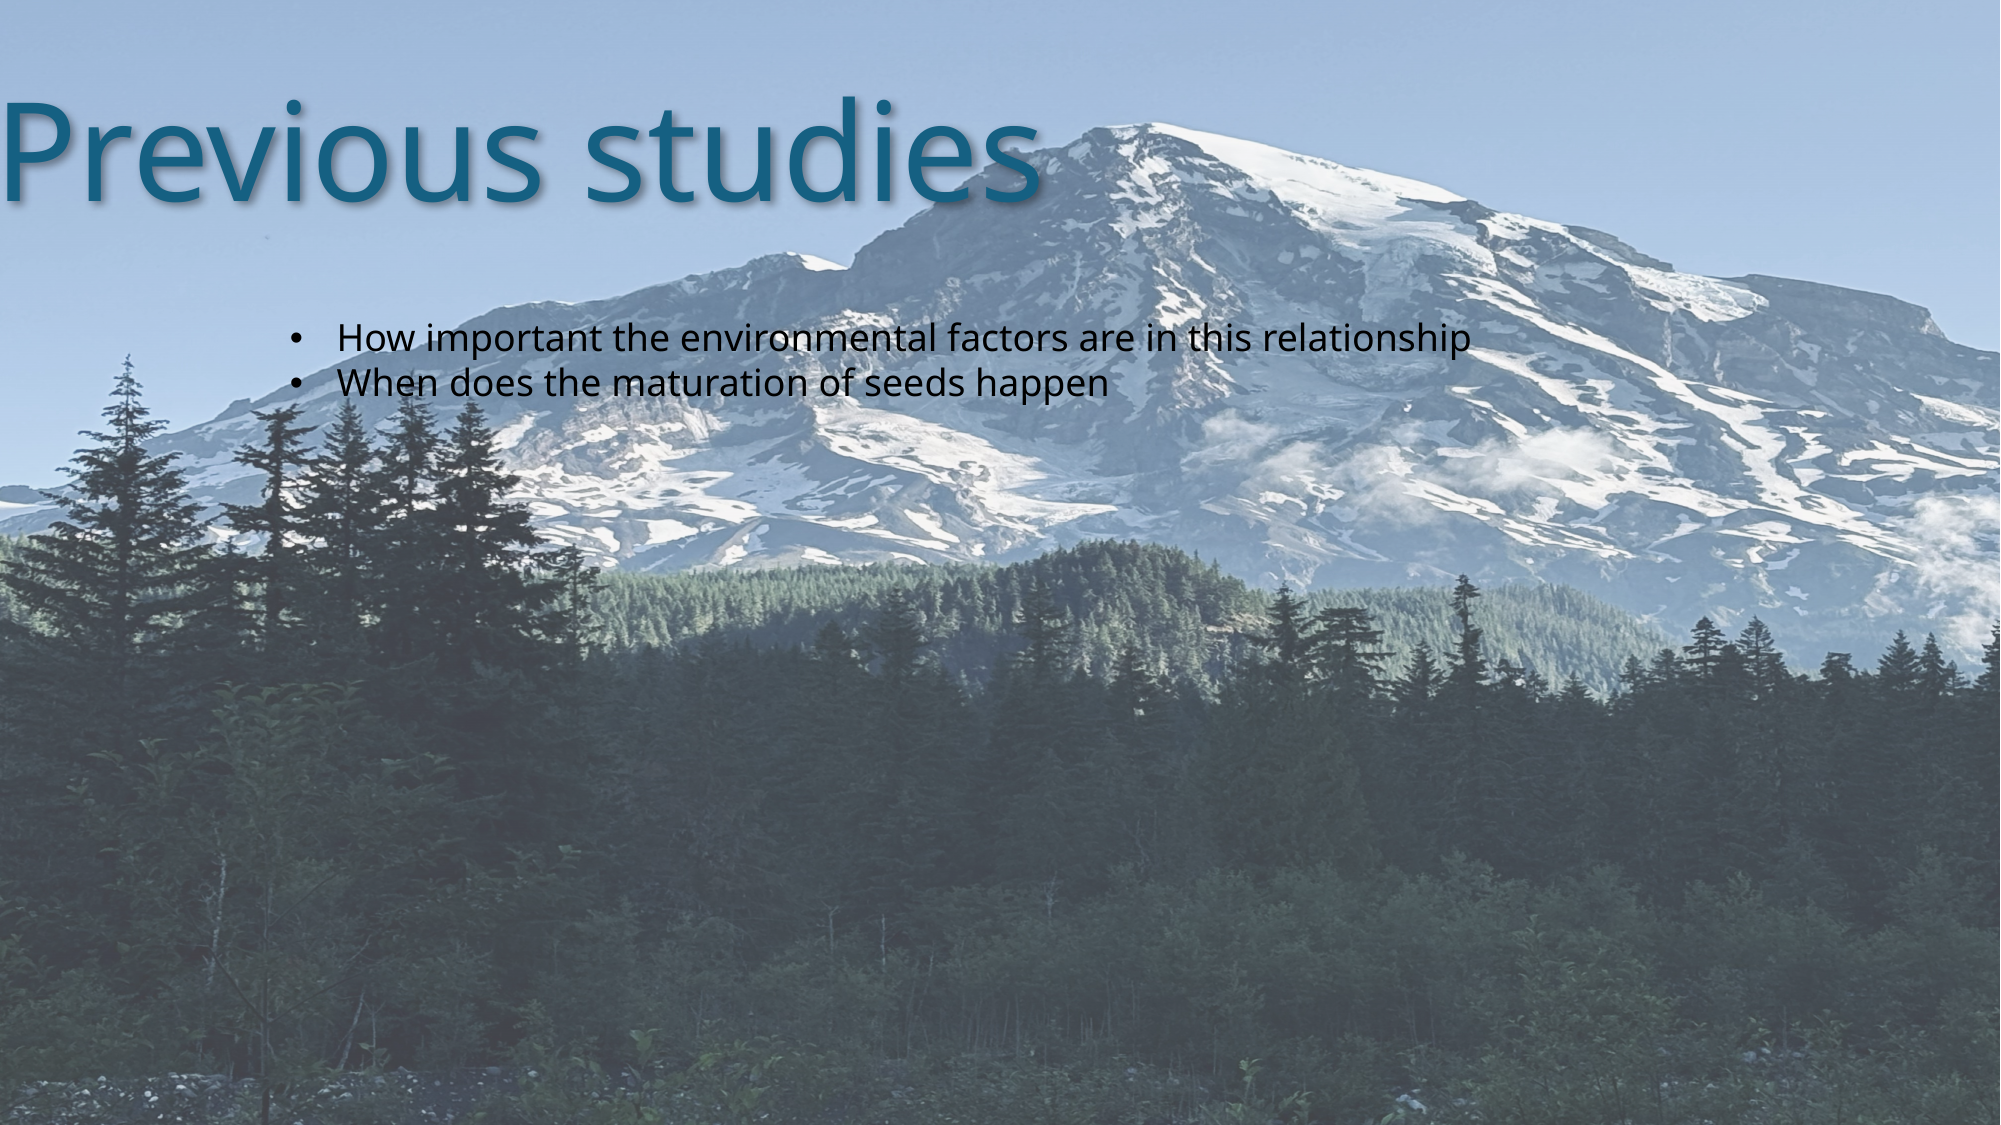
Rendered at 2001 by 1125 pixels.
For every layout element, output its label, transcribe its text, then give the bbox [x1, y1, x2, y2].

text_box Previous studies [0, 56, 1061, 237]
table_cell Mid-summer to early fall (2nd) [0, 0, 2000, 1125]
text_box How important the environmental factors are in this relationship When does the maturation of seeds happen [275, 307, 1736, 457]
